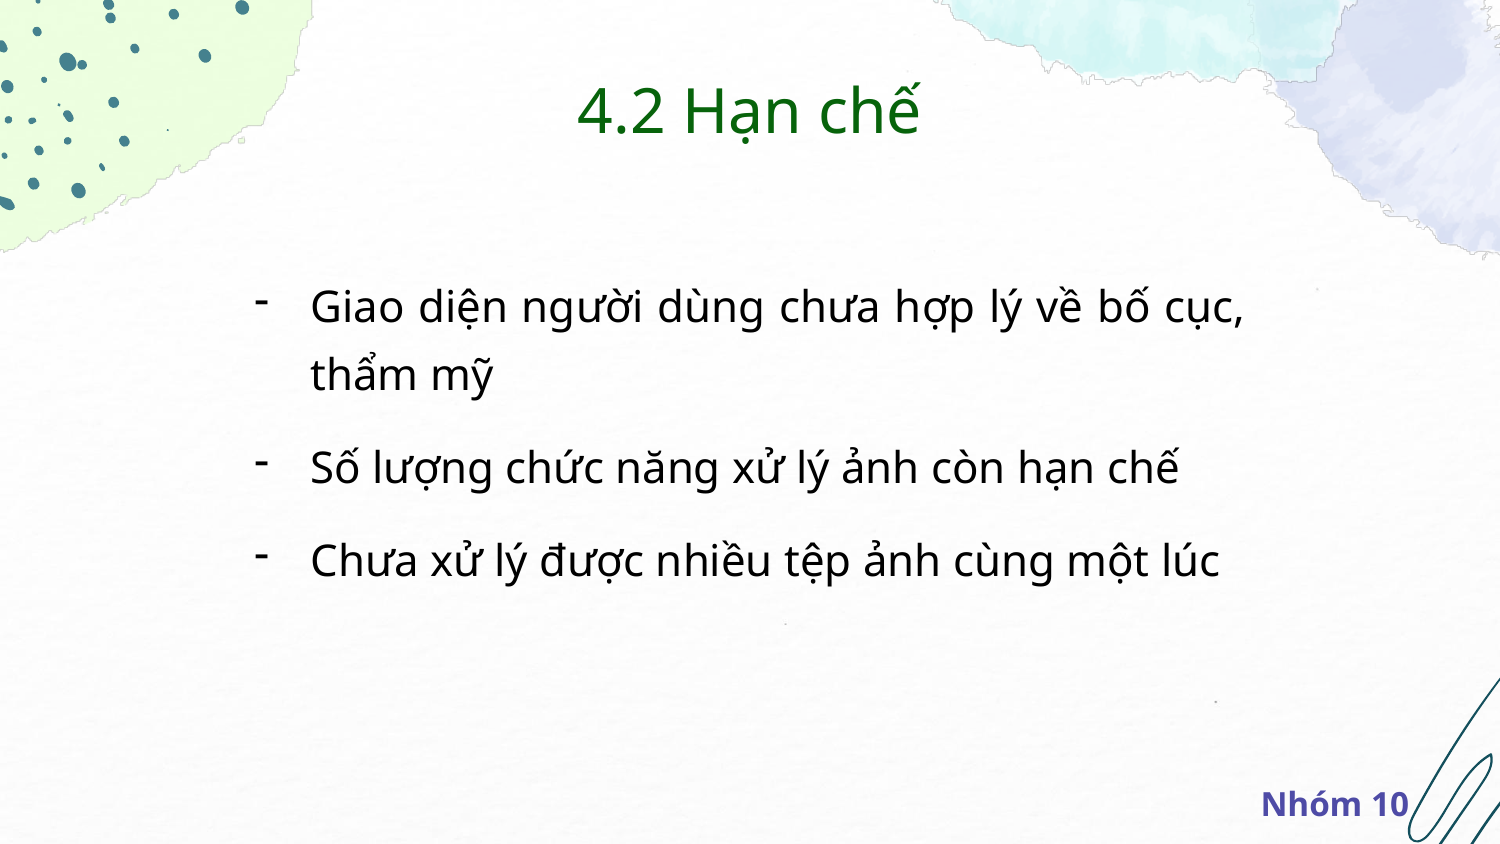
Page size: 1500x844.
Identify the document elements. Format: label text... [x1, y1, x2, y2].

picture [1465, 682, 1500, 732]
subtitle Nhóm 10 [1019, 732, 1500, 844]
title 4.2 Hạn chế [118, 56, 1382, 151]
picture [0, 0, 1500, 844]
text_box Giao diện người dùng chưa hợp lý về bố cục, thẩm mỹ Số lượng chức năng xử lý ảnh còn hạn chế Chưa xử lý được nhiều tệp ảnh cùng một lúc [239, 255, 1261, 687]
